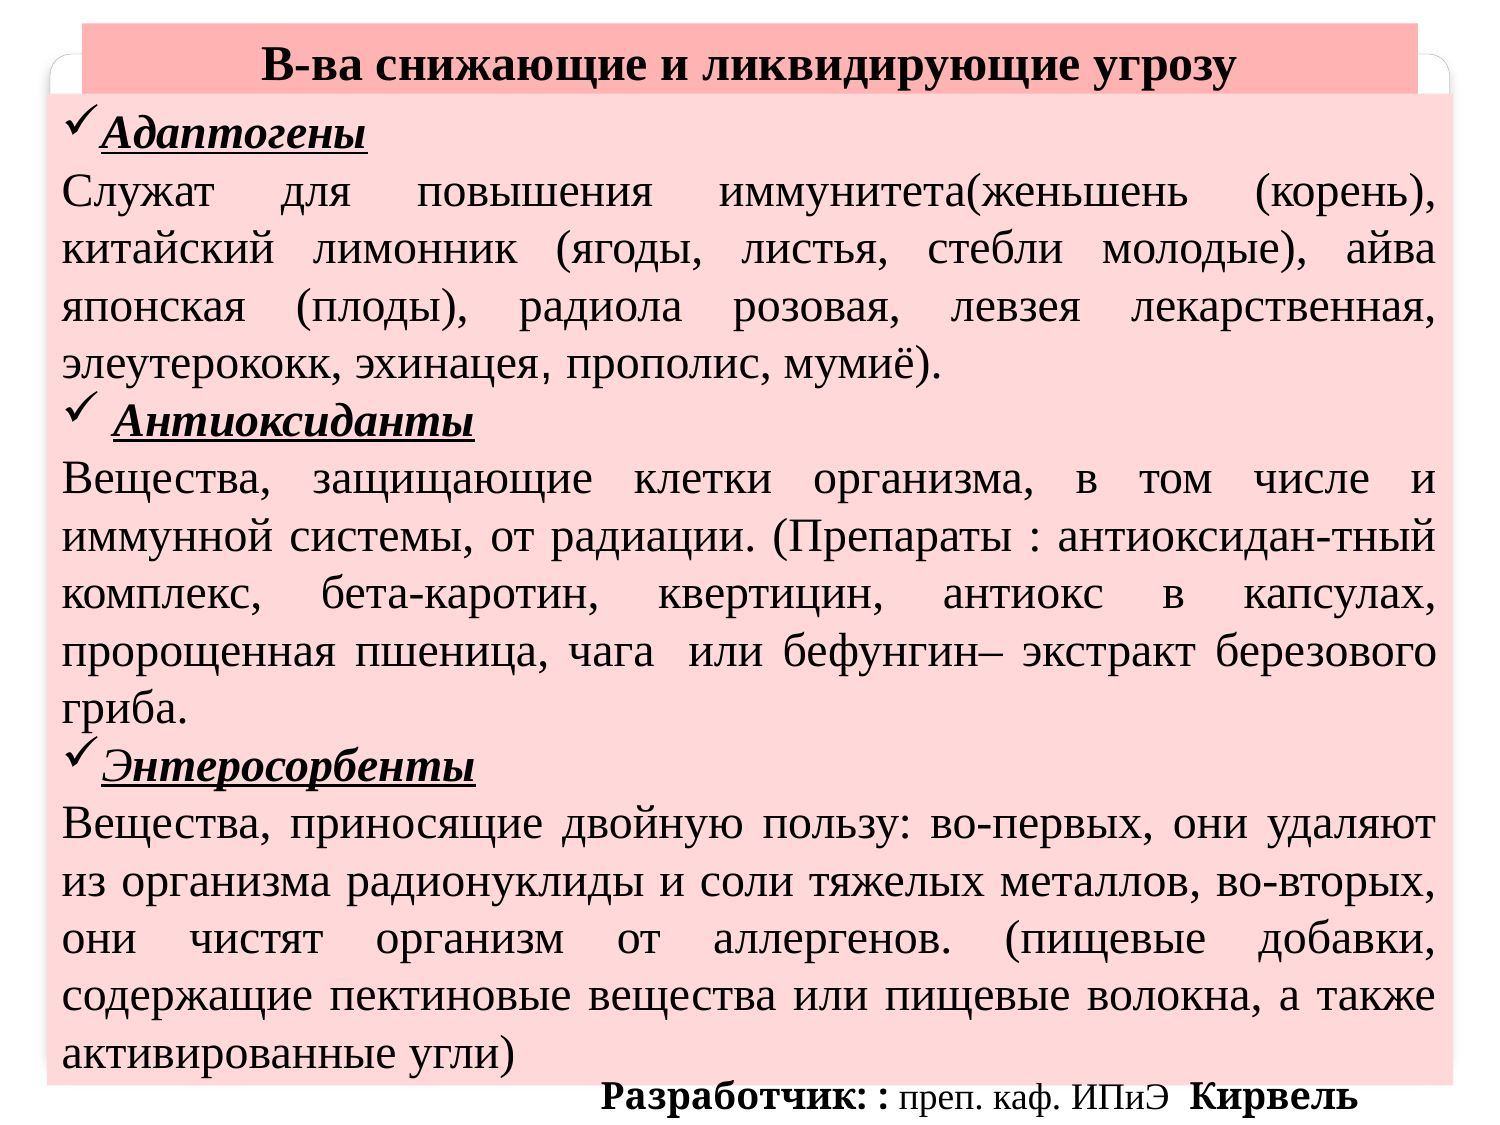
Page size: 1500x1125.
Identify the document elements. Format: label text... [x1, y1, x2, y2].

text_box Адаптогены Служат для повышения иммунитета(женьшень (корень), китайский лимонник (ягоды, листья, стебли молодые), айва японская (плоды), радиола розовая, левзея лекарственная, элеутерококк, эхинацея, прополис, мумиё). Антиоксиданты Вещества, защищающие клетки организма, в том числе и иммунной системы, от радиации. (Препараты : антиоксидан-тный комплекс, бета-каротин, квертицин, антиокс в капсулах, пророщенная пшеница, чага или бефунгин– экстракт березового гриба. Энтеросорбенты Вещества, приносящие двойную пользу: во-первых, они удаляют из организма радионуклиды и соли тяжелых металлов, во-вторых, они чистят организм от аллергенов. (пищевые добавки, содержащие пектиновые вещества или пищевые волокна, а также активированные угли) [46, 93, 1454, 1086]
text_box Разработчик: : преп. каф. ИПиЭ Кирвель П.И. [585, 1064, 1419, 1125]
text_box В-ва снижающие и ликвидирующие угрозу [81, 23, 1418, 93]
